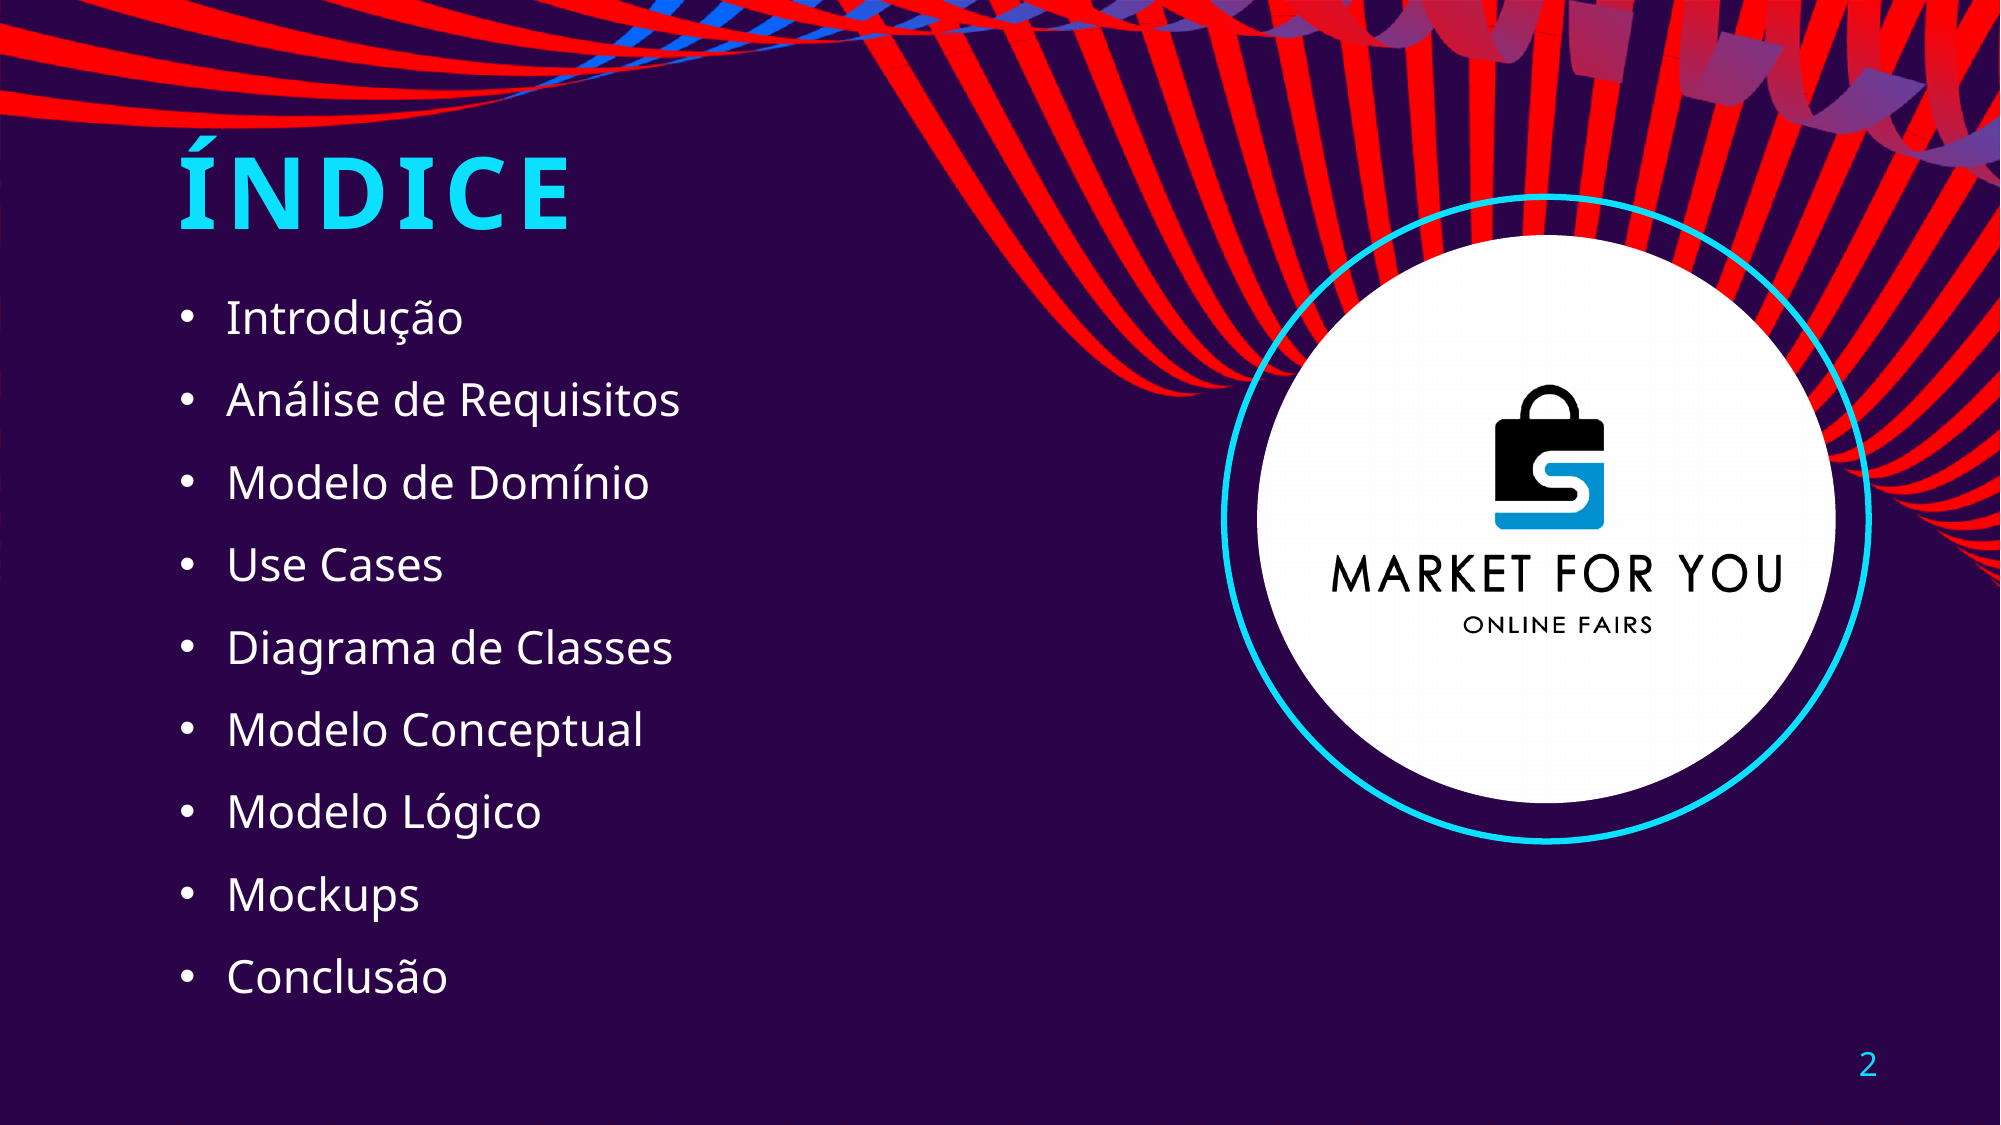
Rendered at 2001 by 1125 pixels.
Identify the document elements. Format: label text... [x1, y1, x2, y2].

title índice [164, 135, 921, 240]
slide_number 2 [1803, 1018, 1893, 1114]
picture [0, 0, 2000, 1125]
list Introdução Análise de Requisitos Modelo de Domínio Use Cases Diagrama de Classes Modelo Conceptual Modelo Lógico Mockups Conclusão [164, 253, 1041, 1055]
